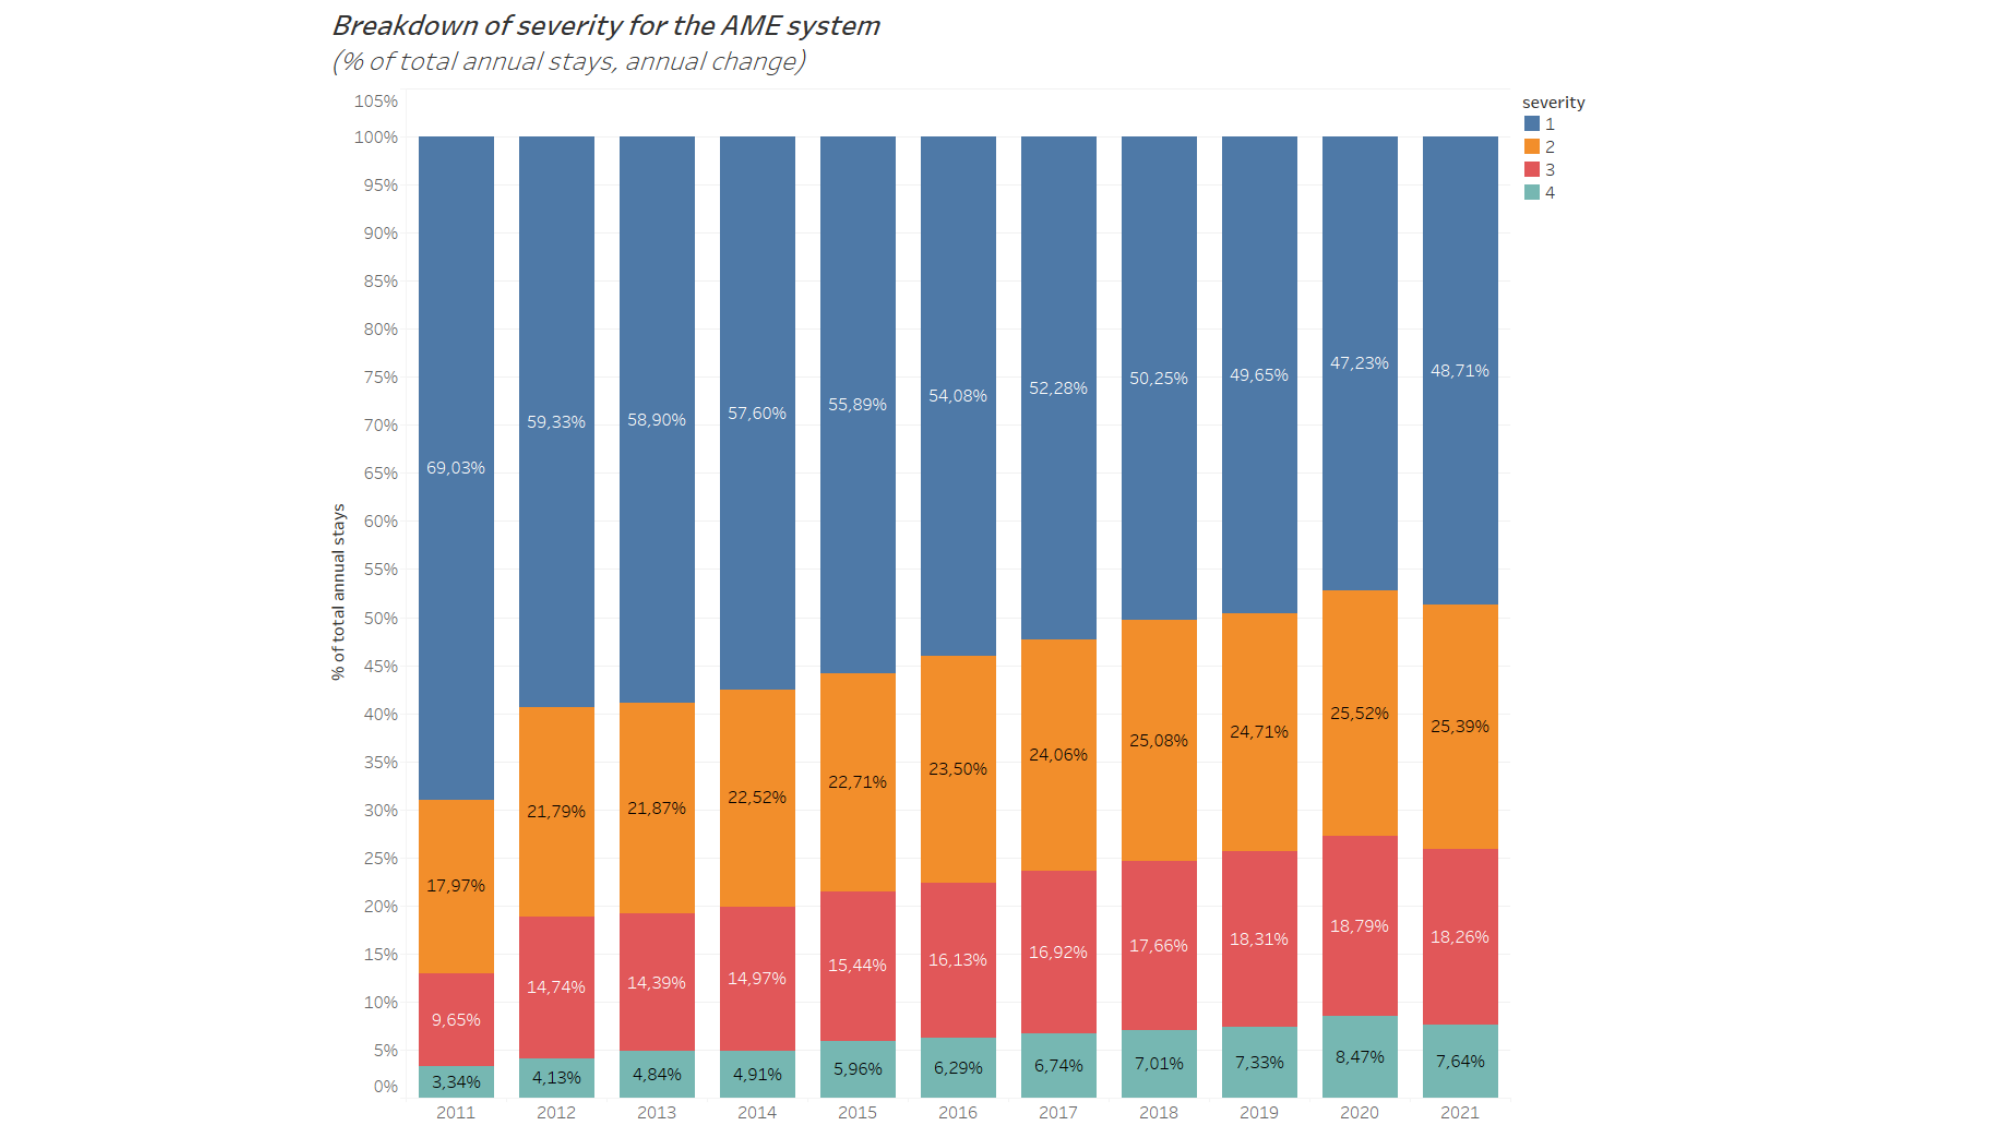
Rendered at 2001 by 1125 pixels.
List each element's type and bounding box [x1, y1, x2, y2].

picture [326, 0, 1674, 1125]
